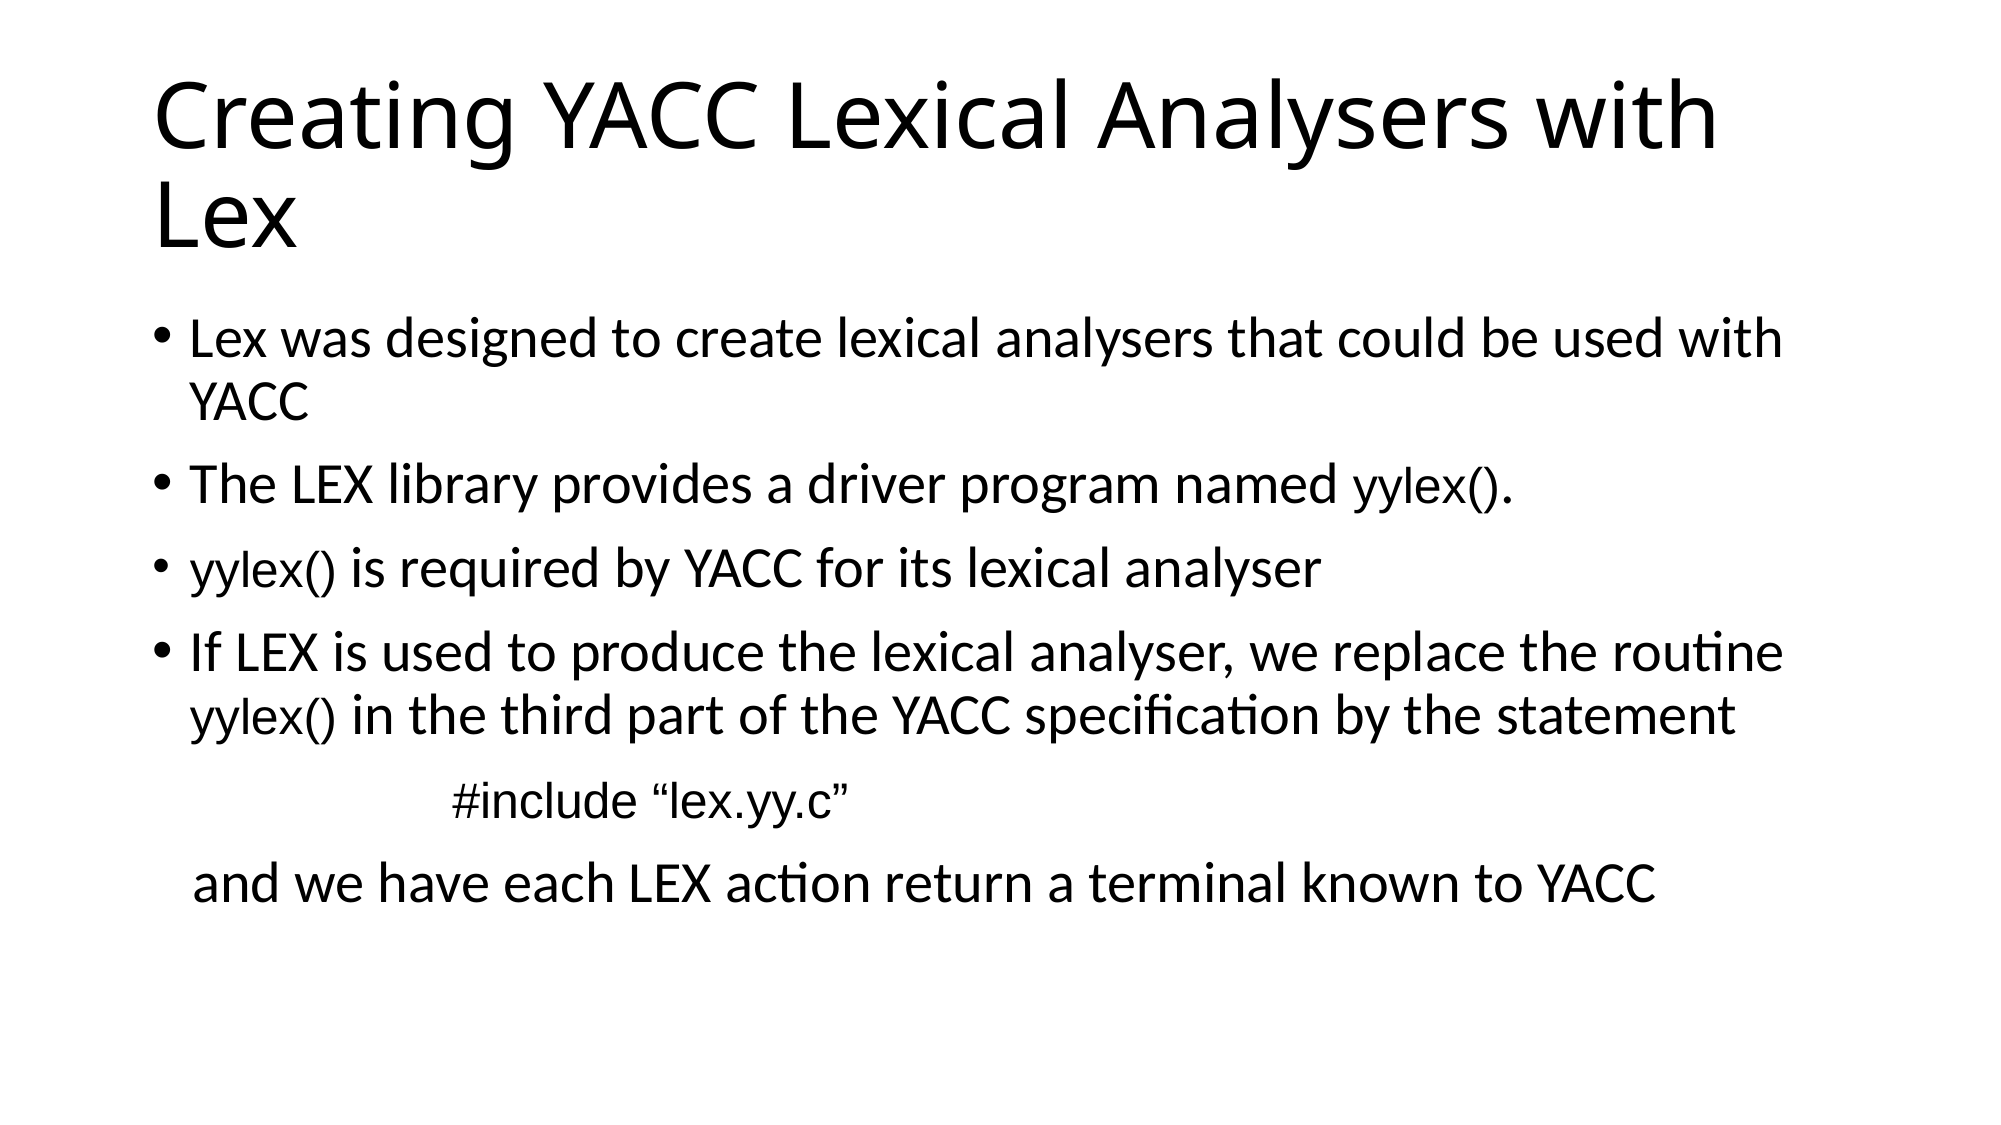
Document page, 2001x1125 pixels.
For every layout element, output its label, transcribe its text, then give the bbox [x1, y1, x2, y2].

list Lex was designed to create lexical analysers that could be used with YACC The LEX library provides a driver program named yylex(). yylex() is required by YACC for its lexical analyser If LEX is used to produce the lexical analyser, we replace the routine yylex() in the third part of the YACC specification by the statement #include “lex.yy.c” and we have each LEX action return a terminal known to YACC [137, 299, 1863, 1014]
title Creating YACC Lexical Analysers with Lex [137, 59, 1863, 278]
